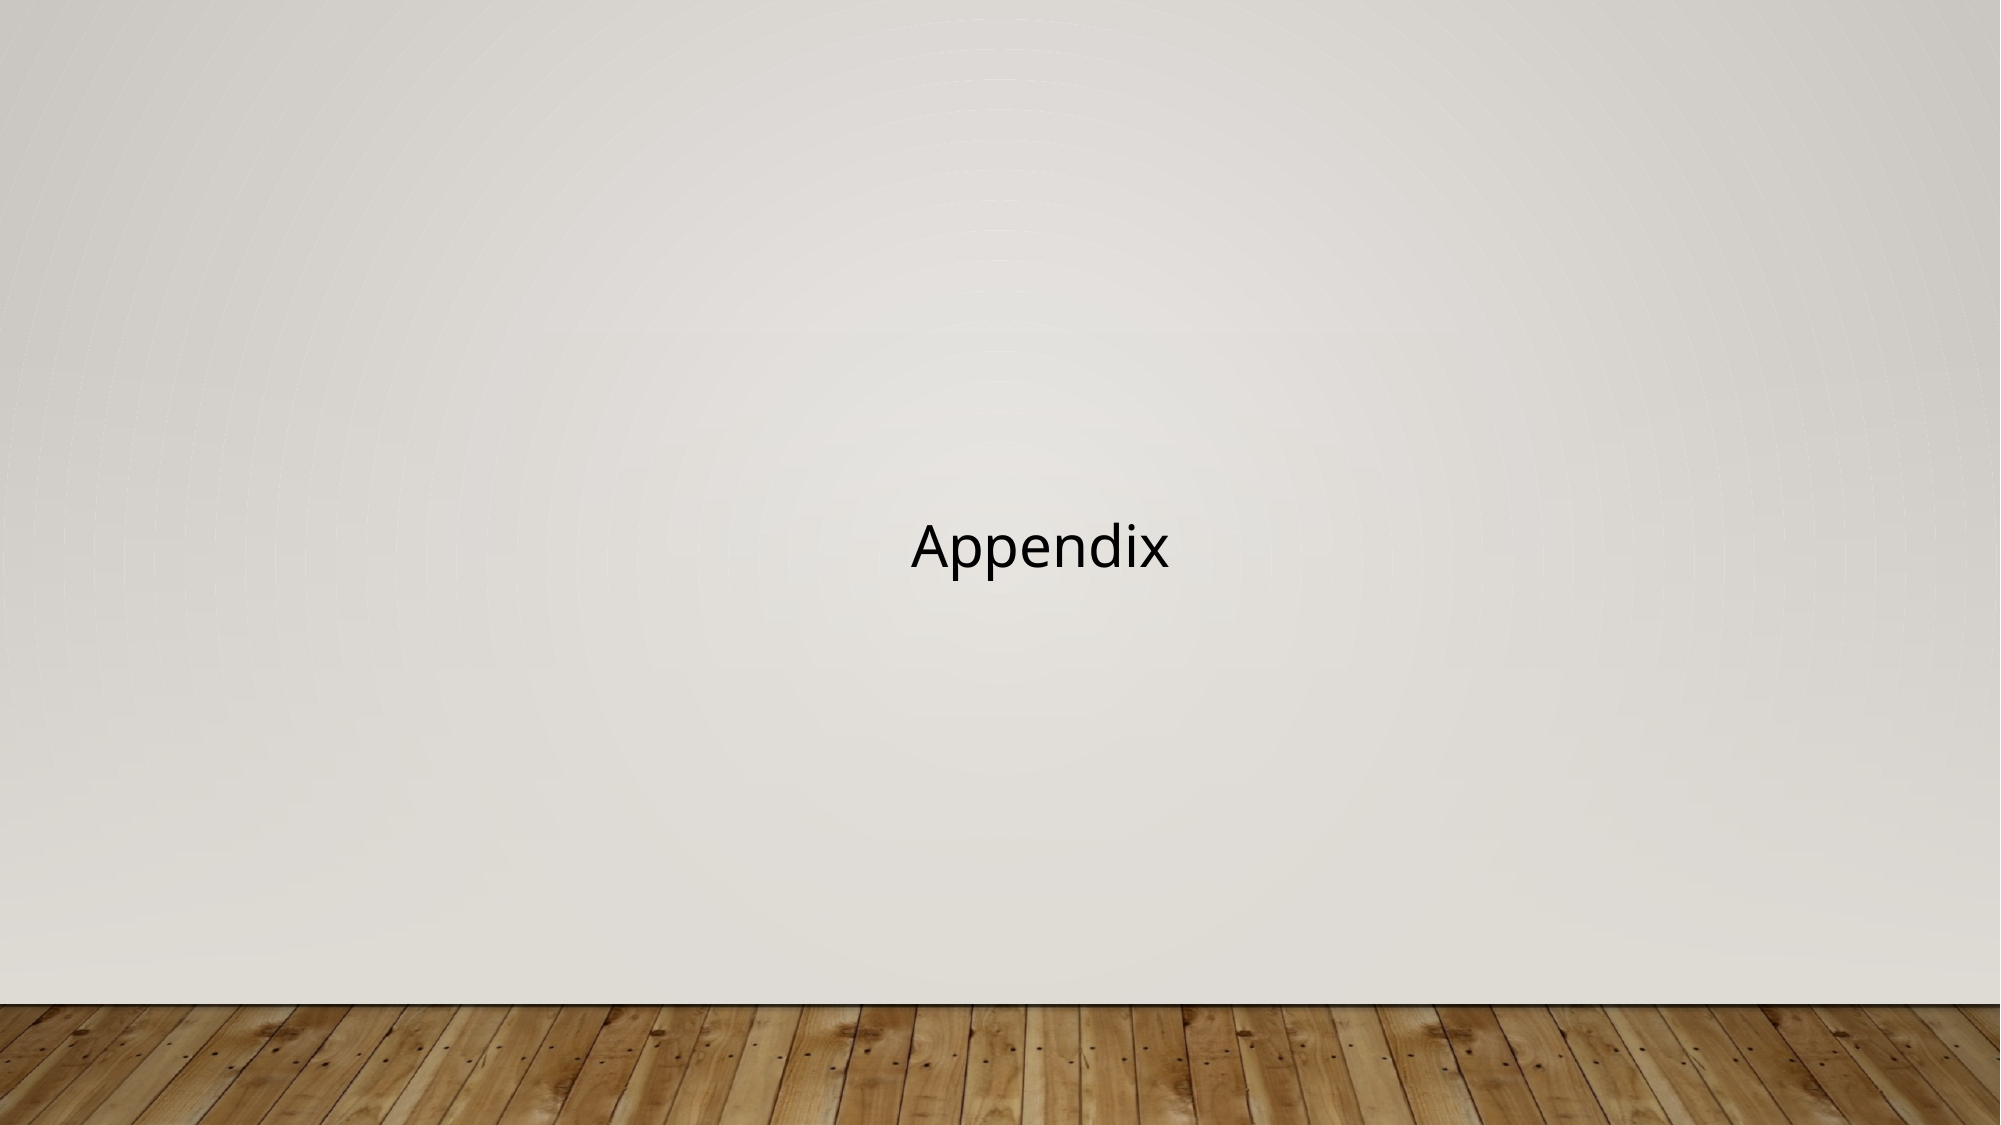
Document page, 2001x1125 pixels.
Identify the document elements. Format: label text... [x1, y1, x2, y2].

text_box Appendix [896, 501, 1185, 587]
picture [0, 1004, 2000, 1125]
